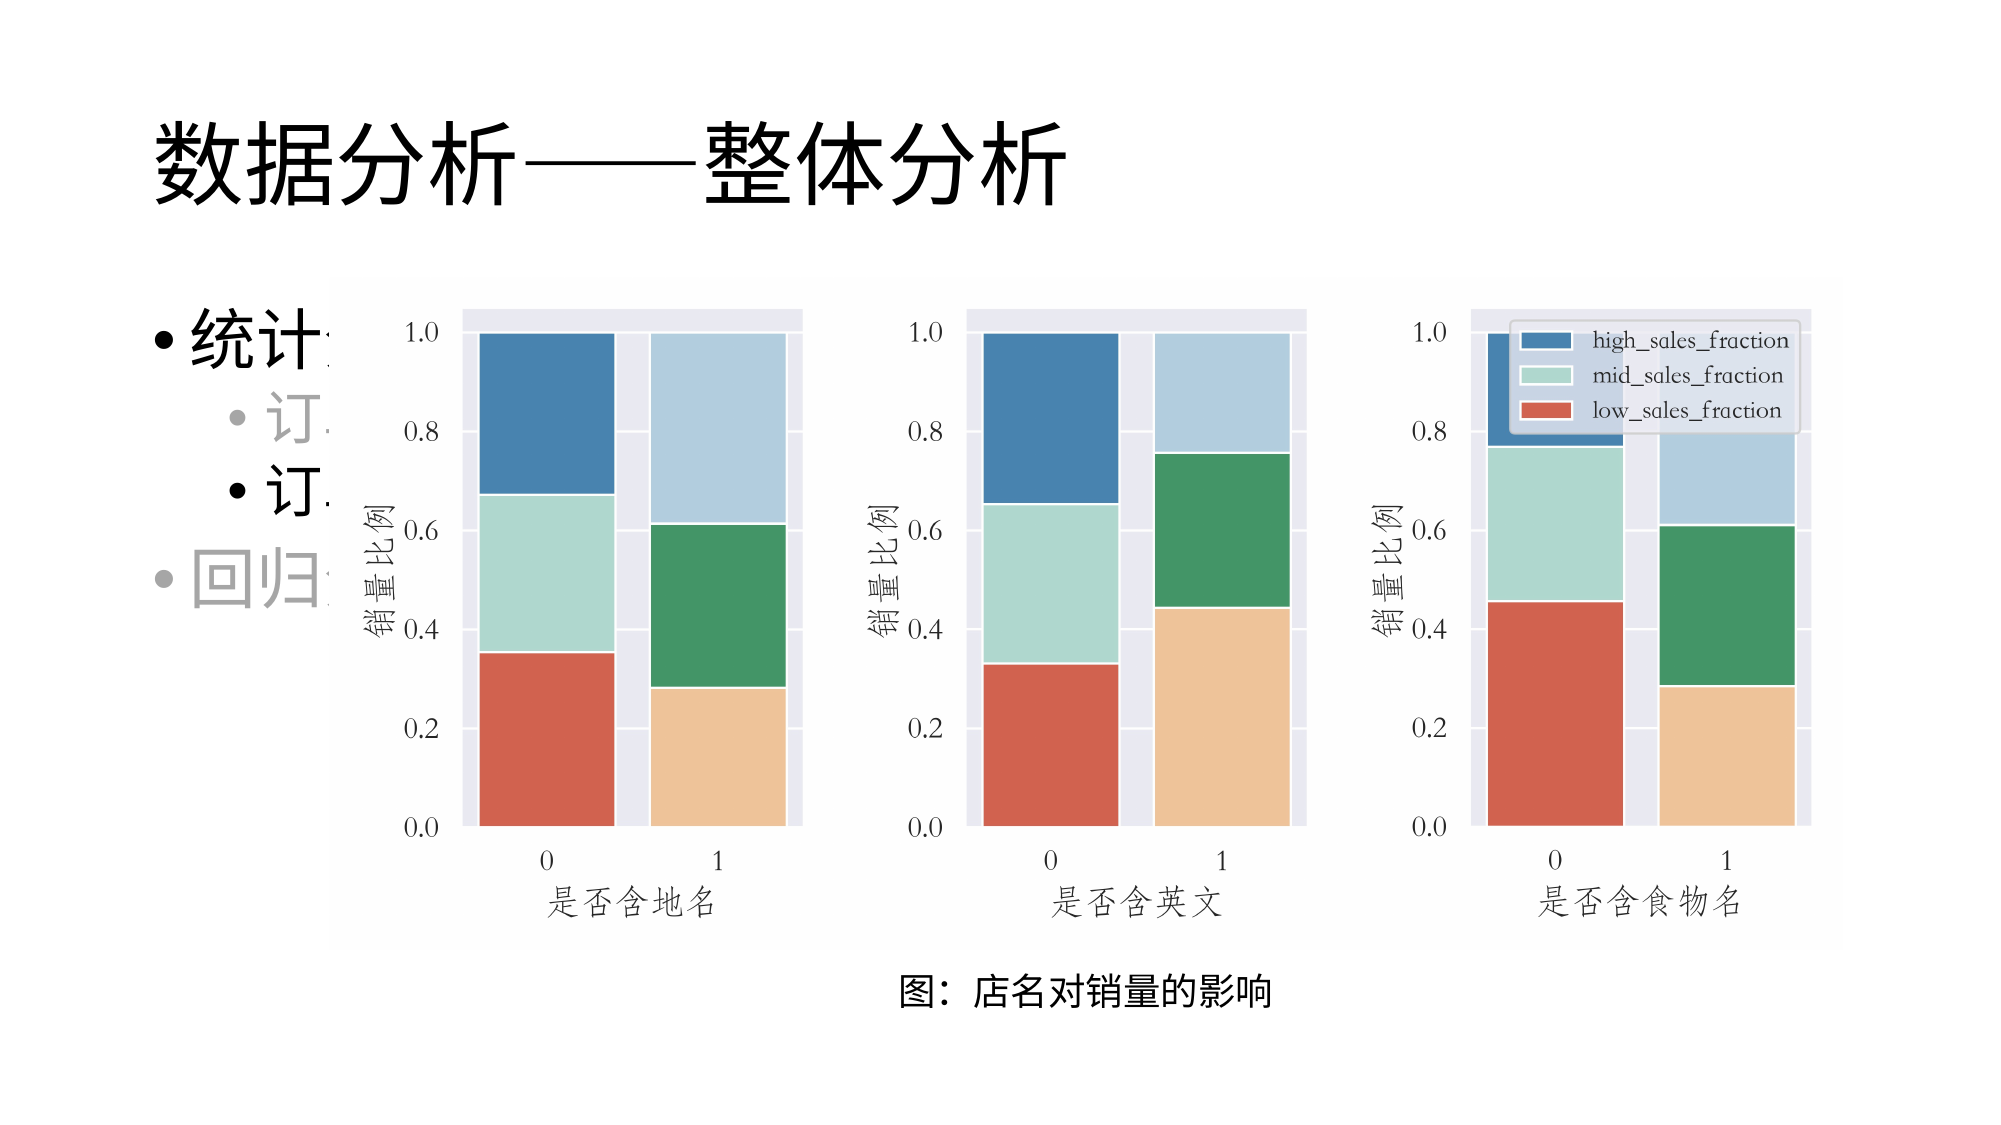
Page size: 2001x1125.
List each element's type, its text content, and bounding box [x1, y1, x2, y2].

title 数据分析——整体分析 [137, 59, 1863, 278]
text_box 图：店名对销量的影响 [883, 960, 1288, 1065]
list 统计分析 订单均价与店名的关系 订单销量与店名的关系 回归分析 [137, 299, 1863, 1014]
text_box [329, 277, 1843, 950]
